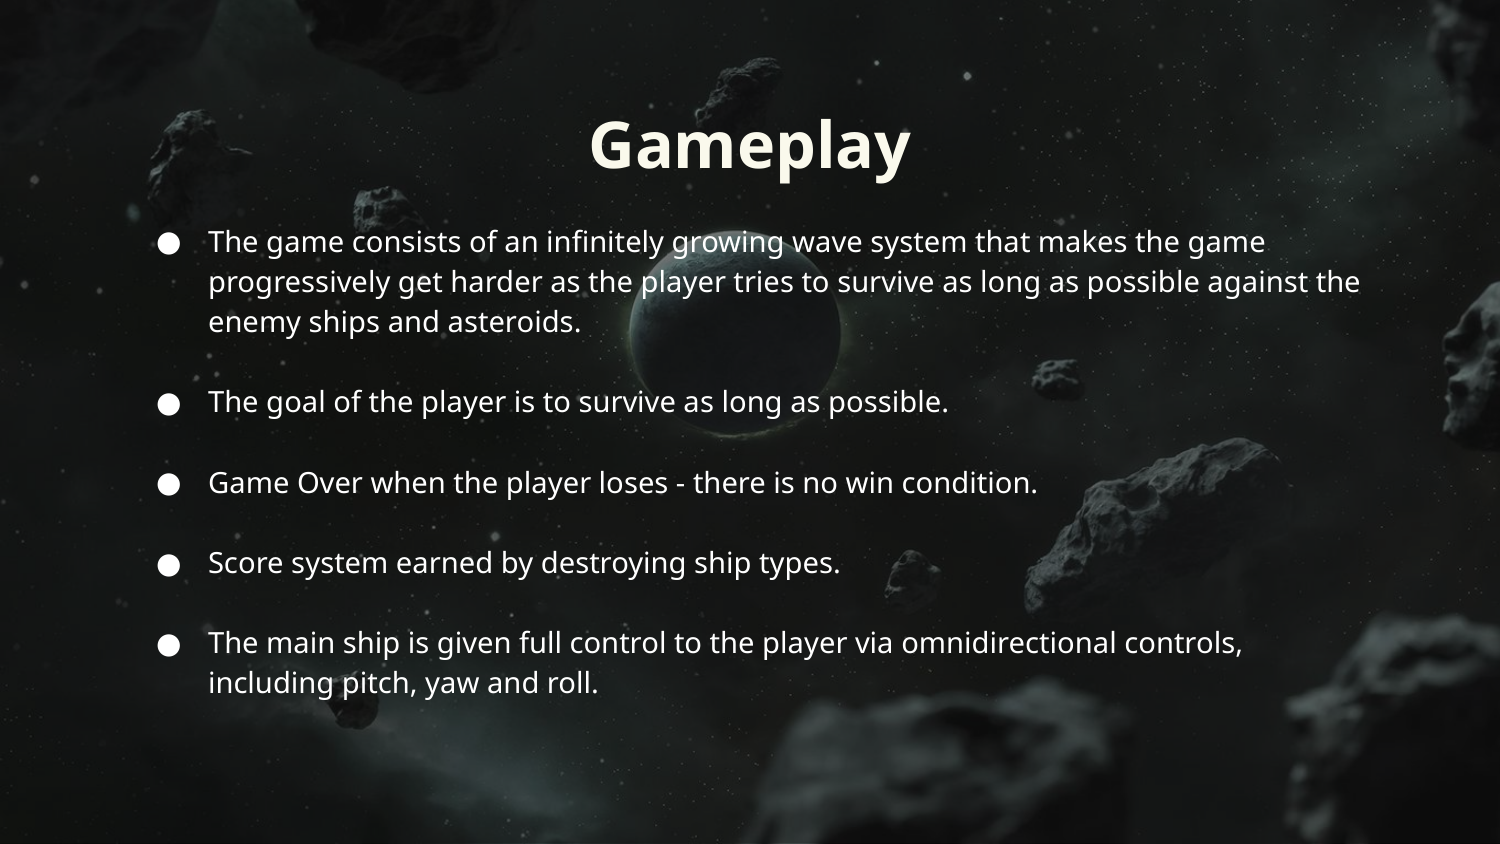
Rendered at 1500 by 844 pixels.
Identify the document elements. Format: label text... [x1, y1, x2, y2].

title Gameplay [118, 88, 1382, 193]
list The game consists of an infinitely growing wave system that makes the game progressively get harder as the player tries to survive as long as possible against the enemy ships and asteroids. The goal of the player is to survive as long as possible. Game Over when the player loses - there is no win condition. Score system earned by destroying ship types. The main ship is given full control to the player via omnidirectional controls, including pitch, yaw and roll. [118, 202, 1382, 757]
